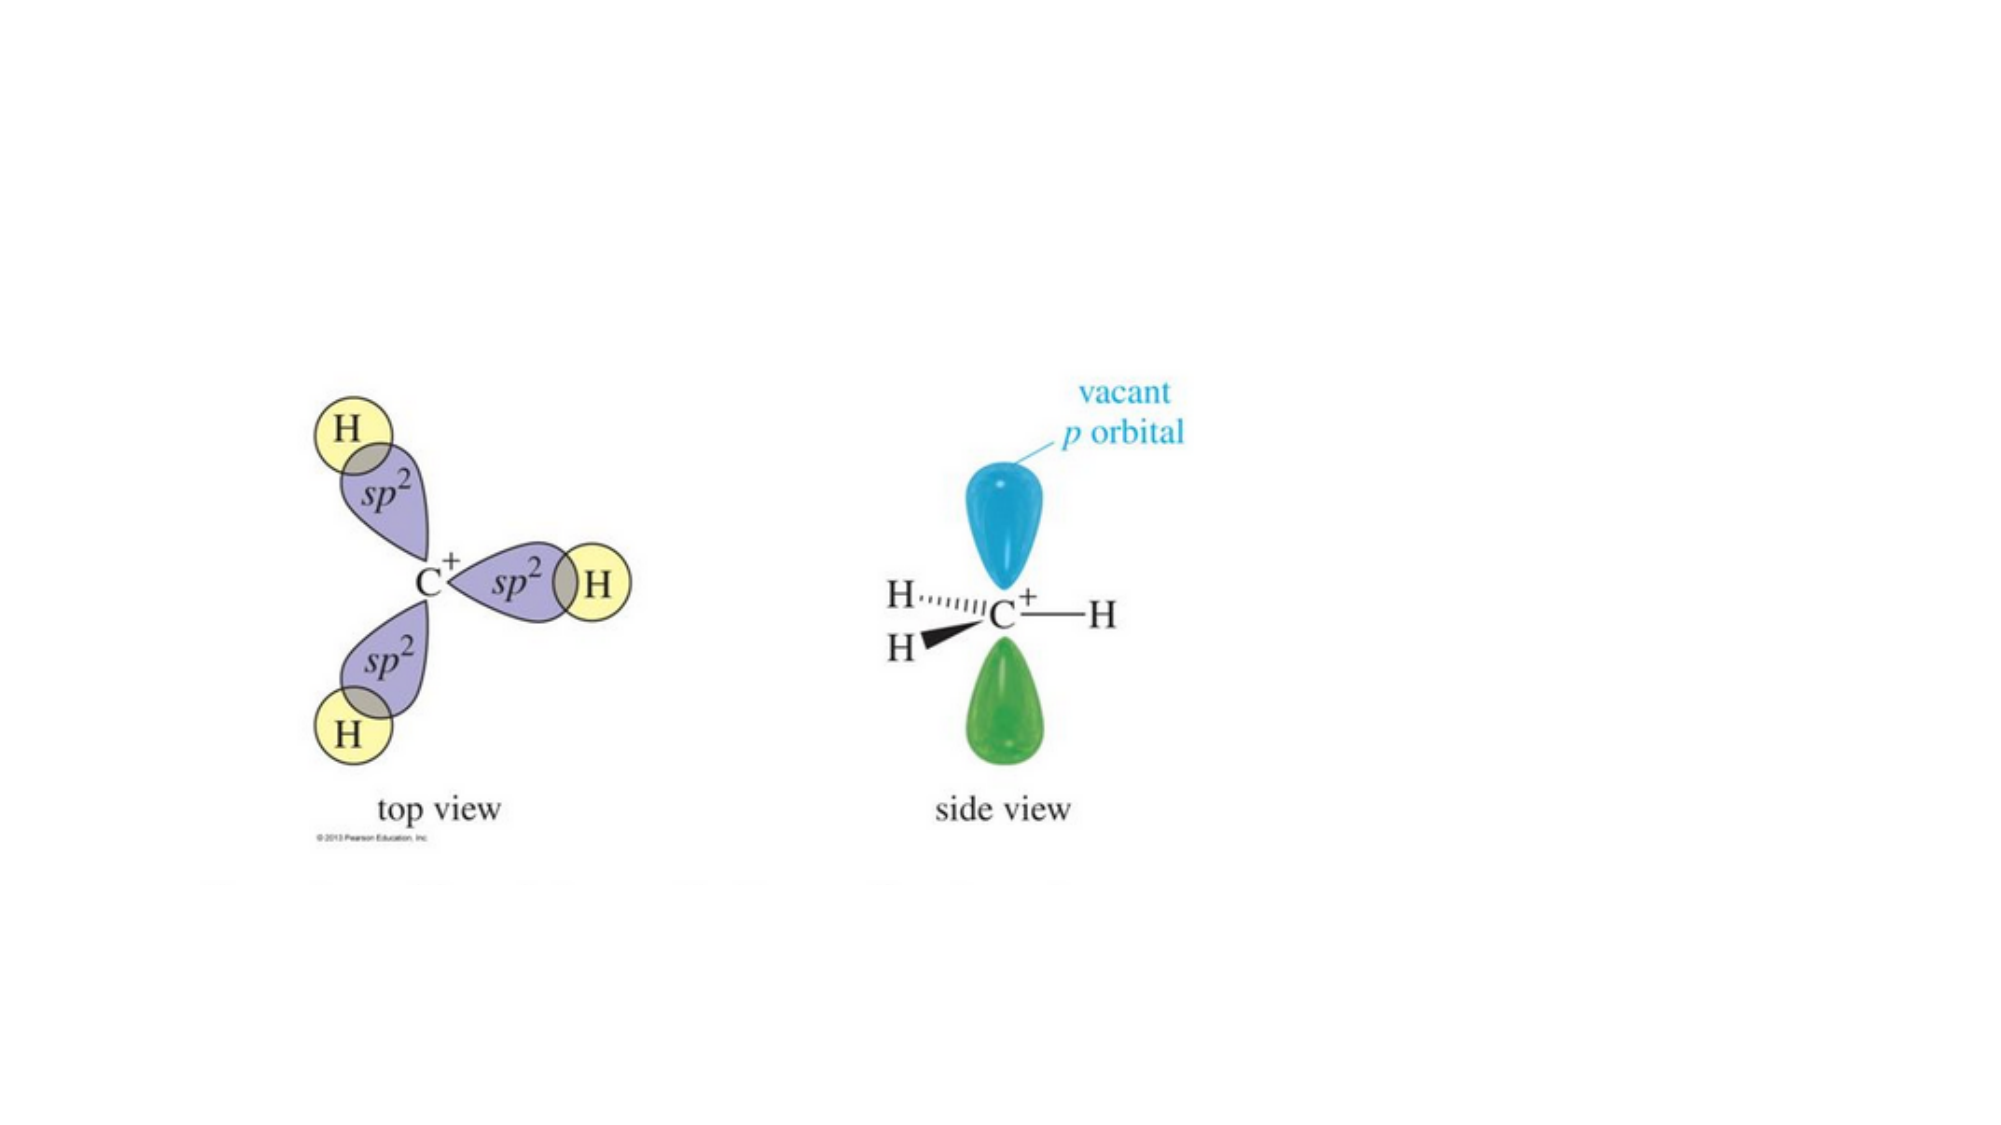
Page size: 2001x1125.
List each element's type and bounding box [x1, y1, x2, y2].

list [155, 330, 1381, 885]
